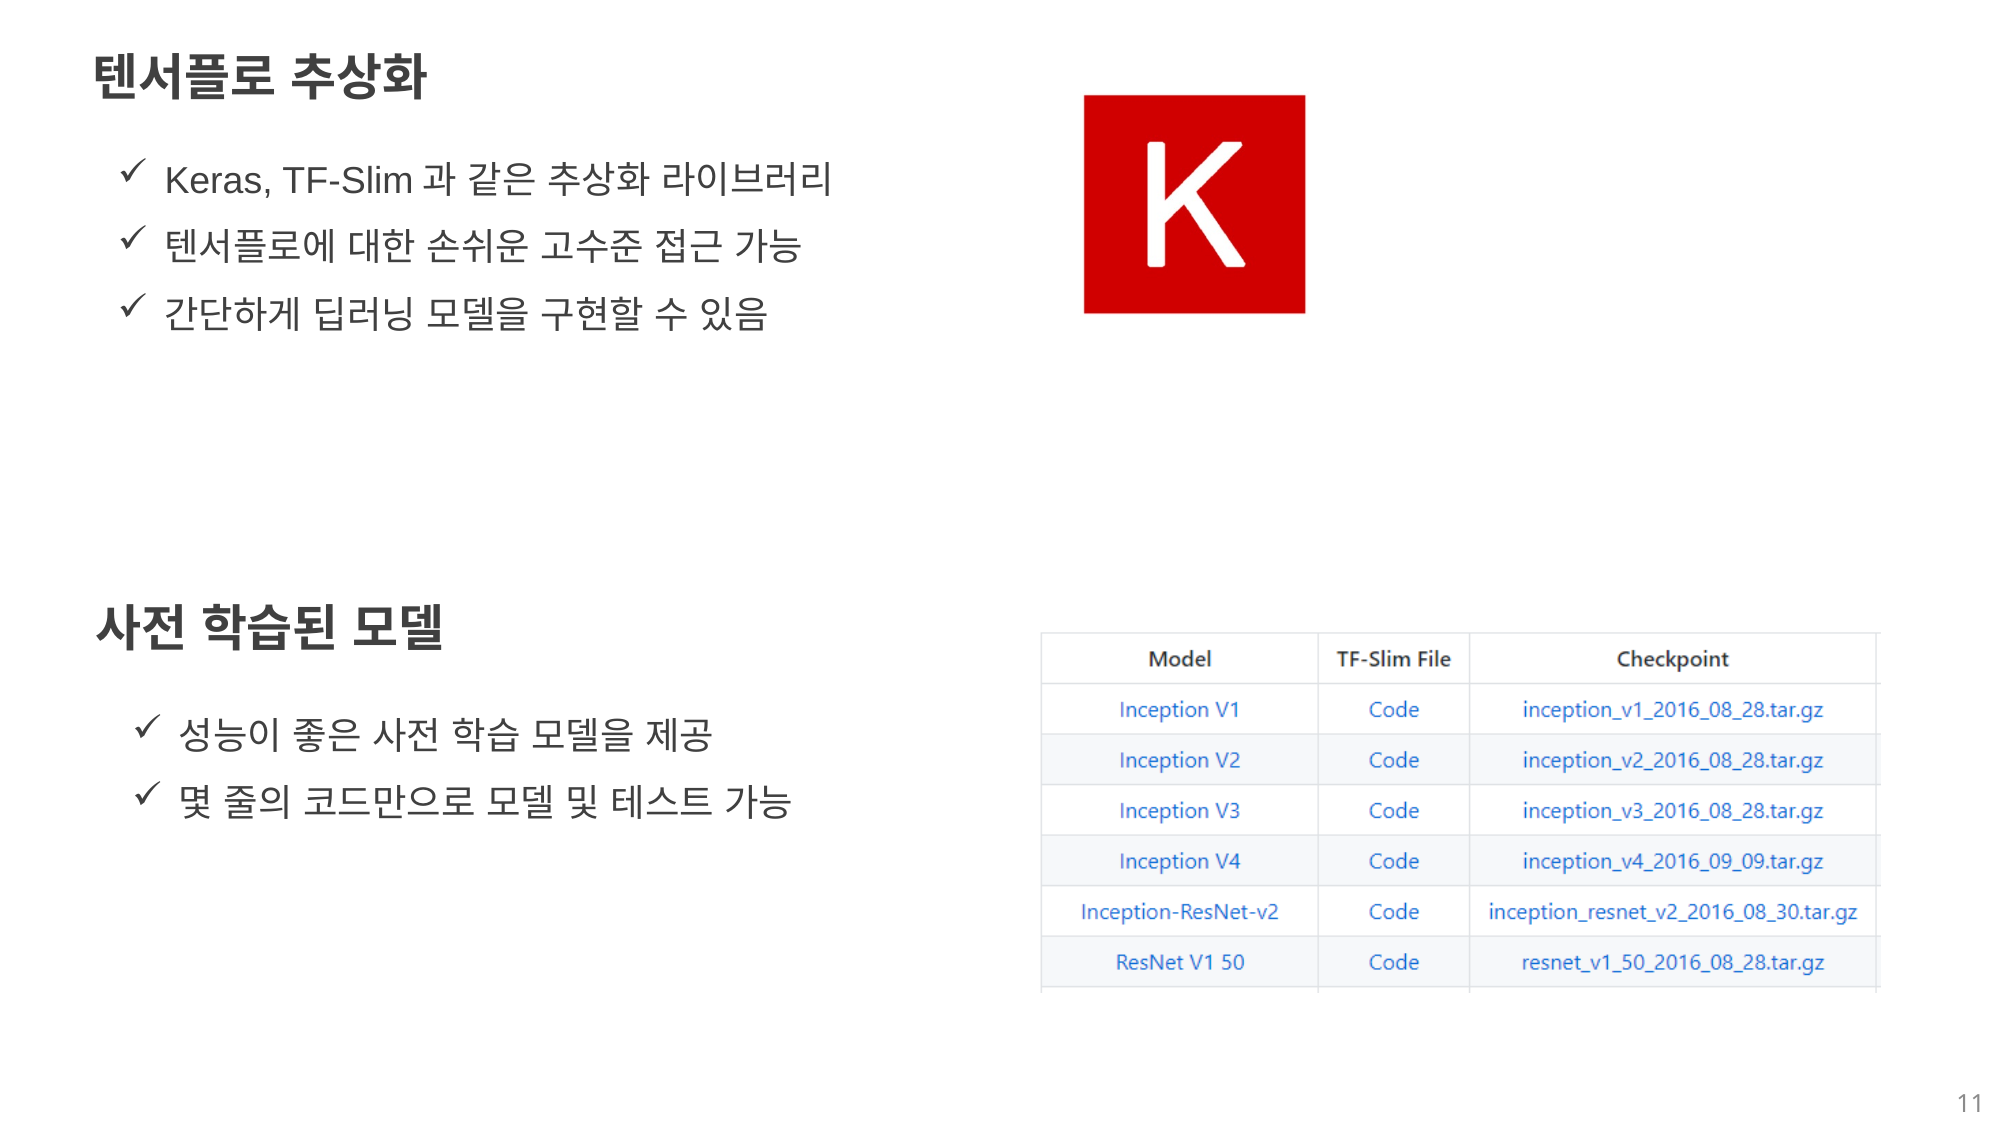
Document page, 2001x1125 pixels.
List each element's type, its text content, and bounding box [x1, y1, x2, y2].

text_box 사전 학습된 모델 [80, 589, 474, 665]
slide_number 11 [1550, 1083, 2000, 1125]
text_box 성능이 좋은 사전 학습 모델을 제공 몇 줄의 코드만으로 모델 및 테스트 가능 [117, 681, 1034, 832]
text_box Keras, TF-Slim과 같은 추상화 라이브러리 텐서플로에 대한 손쉬운 고수준 접근 가능 간단하게 딥러닝 모델을 구현할 수 있음 [102, 125, 1343, 344]
text_box 텐서플로 추상화 [78, 37, 458, 113]
picture [1080, 91, 1309, 317]
picture [1034, 627, 1881, 993]
